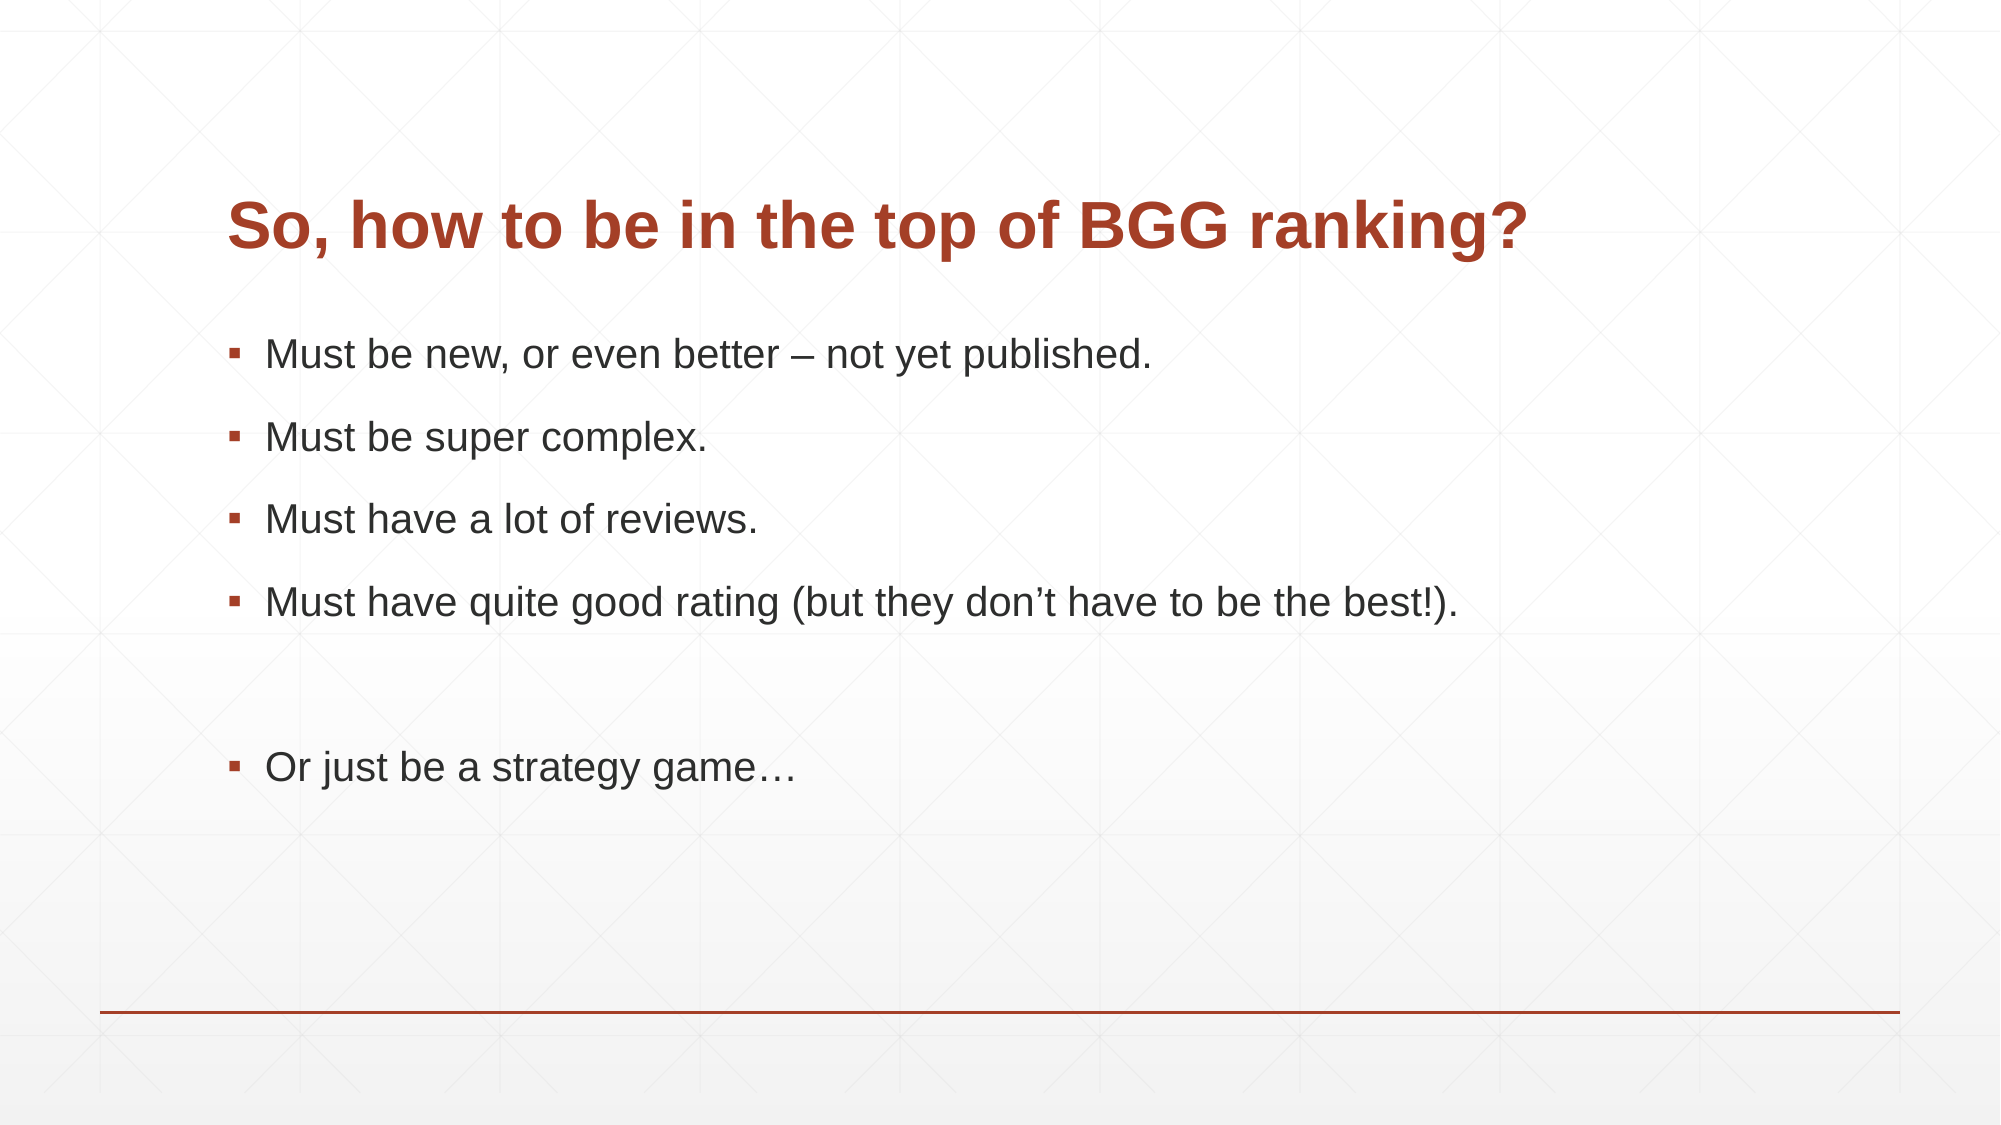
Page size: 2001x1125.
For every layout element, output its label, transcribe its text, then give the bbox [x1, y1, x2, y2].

list Must be new, or even better – not yet published. Must be super complex. Must have a lot of reviews. Must have quite good rating (but they don’t have to be the best!). Or just be a strategy game… [212, 324, 1788, 950]
title So, how to be in the top of BGG ranking? [212, 82, 1788, 271]
